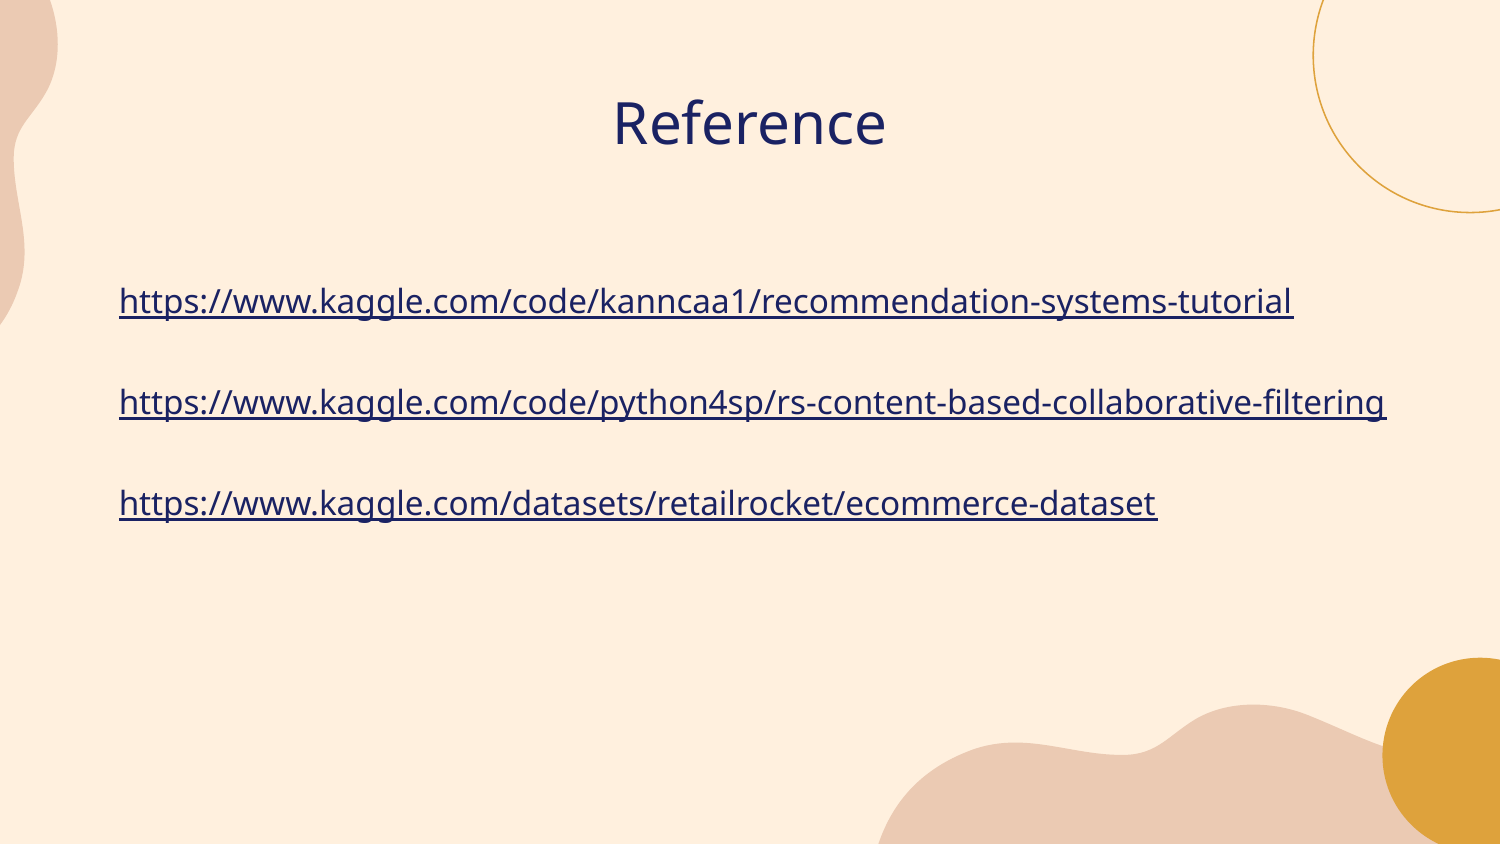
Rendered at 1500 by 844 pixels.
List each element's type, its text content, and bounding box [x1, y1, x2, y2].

list https://www.kaggle.com/code/kanncaa1/recommendation-systems-tutorial https://www.kaggle.com/code/python4sp/rs-content-based-collaborative-filtering https://www.kaggle.com/datasets/retailrocket/ecommerce-dataset [103, 179, 1409, 740]
title Reference [116, 71, 1383, 166]
